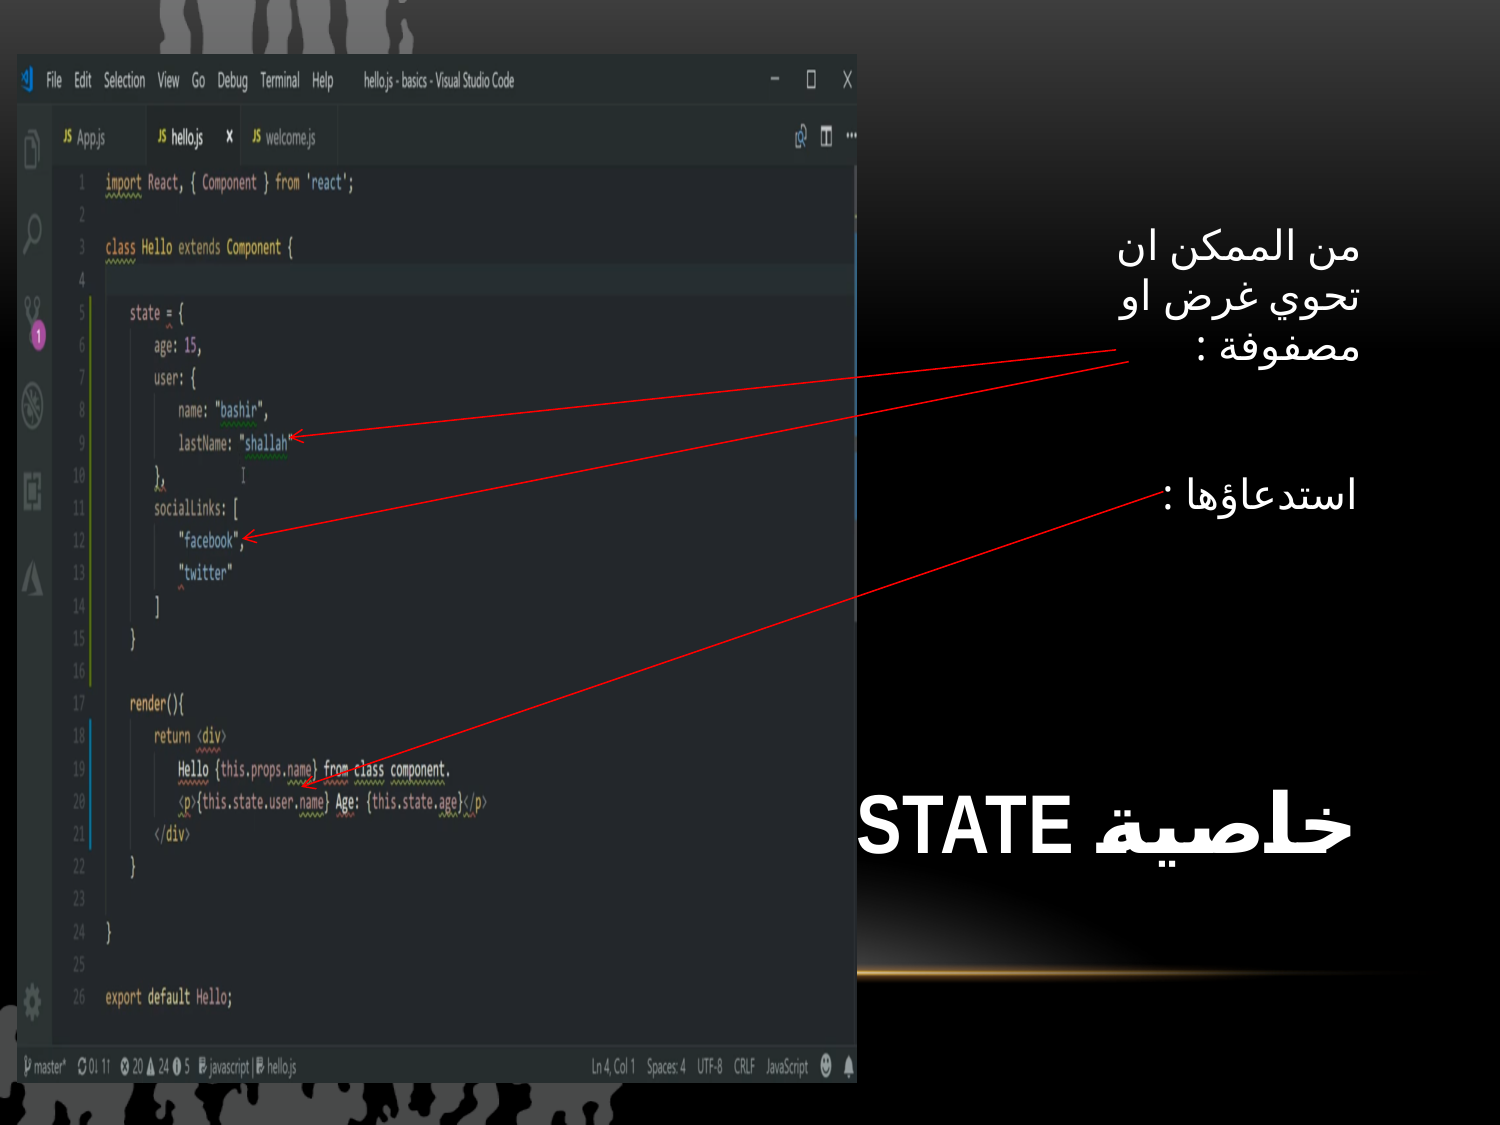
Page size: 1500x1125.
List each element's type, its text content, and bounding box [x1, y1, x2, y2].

text_box استدعاؤها : [1124, 349, 1374, 526]
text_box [288, 349, 1117, 361]
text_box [300, 491, 1164, 788]
picture [0, 0, 1500, 1125]
title خاصية state [861, 762, 1375, 986]
text_box من الممكن ان تحوي غرض او مصفوفة : [1092, 201, 1377, 377]
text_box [241, 361, 1129, 540]
